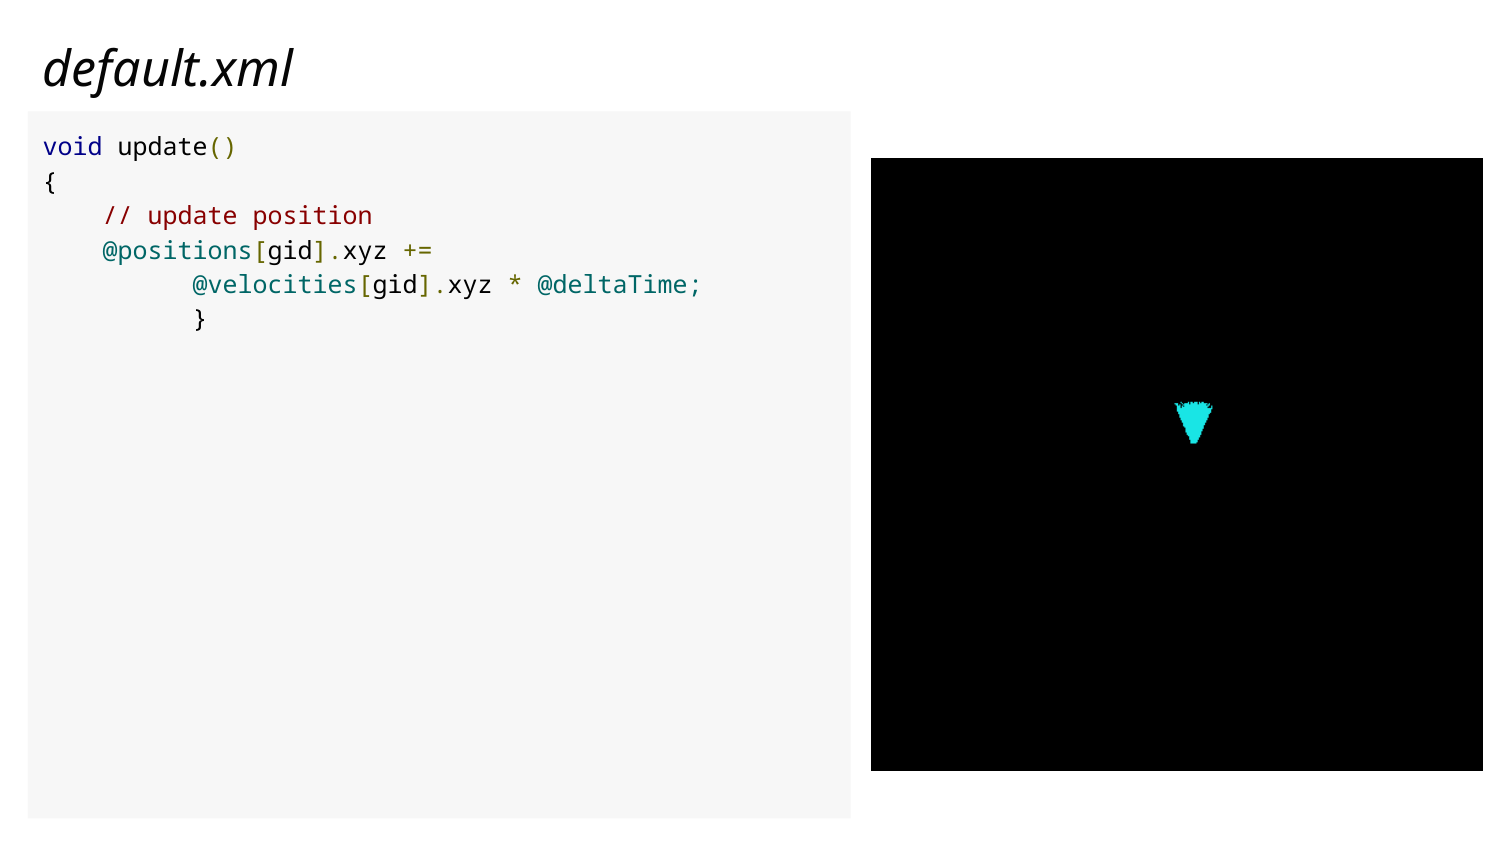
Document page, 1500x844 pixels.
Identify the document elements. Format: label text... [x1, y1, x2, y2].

title default.xml [27, 21, 746, 111]
picture [870, 158, 1484, 772]
text_box void update() { // update position @positions[gid].xyz += @velocities[gid].xyz * @deltaTime; } [27, 111, 851, 819]
